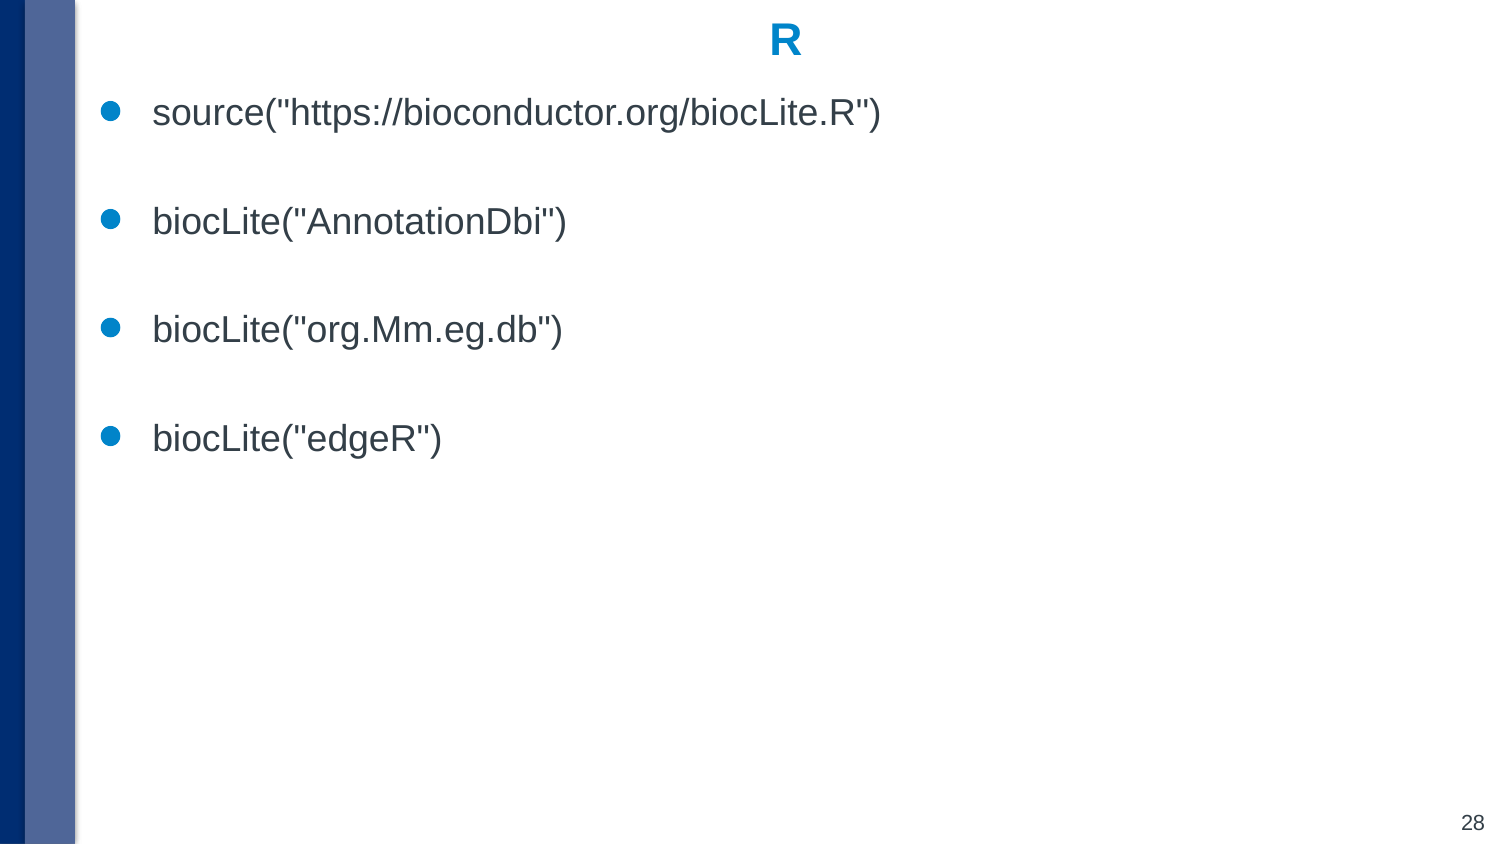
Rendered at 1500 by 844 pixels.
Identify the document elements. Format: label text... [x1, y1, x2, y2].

picture [96, 204, 125, 234]
picture [96, 313, 125, 342]
slide_number 28 [1428, 798, 1500, 844]
list source("https://bioconductor.org/biocLite.R") biocLite("AnnotationDbi") biocLite("org.Mm.eg.db") biocLite("edgeR") [81, 87, 1491, 736]
title R [81, 2, 1491, 63]
picture [96, 96, 125, 126]
picture [96, 421, 125, 451]
